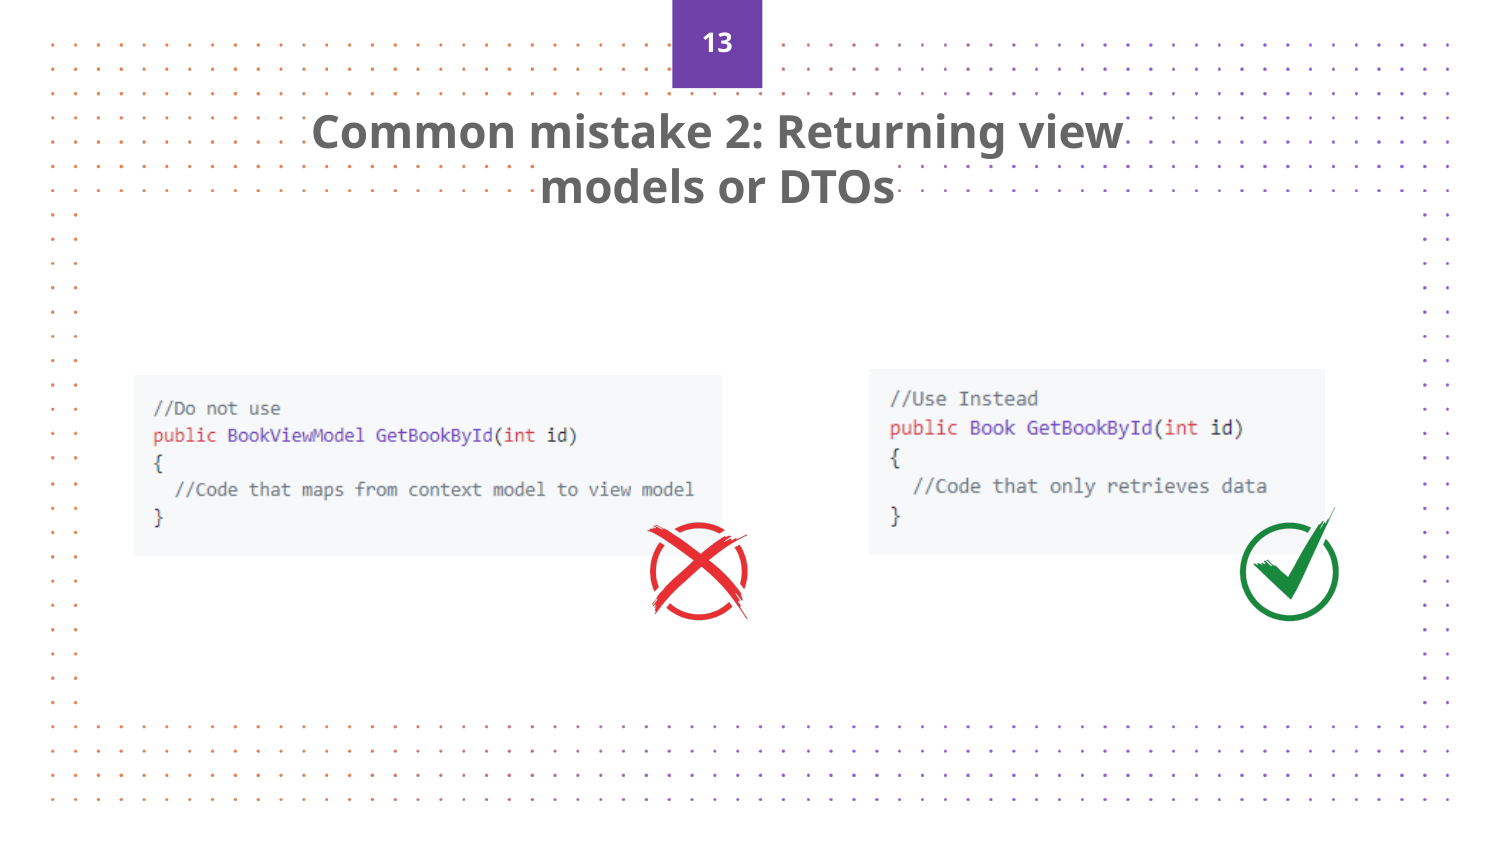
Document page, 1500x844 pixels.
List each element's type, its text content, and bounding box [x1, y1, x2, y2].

slide_number 13 [672, 0, 763, 88]
picture [51, 43, 1449, 801]
text_box Common mistake 2: Returning view models or DTOs [279, 88, 1155, 209]
text_box [91, 212, 1409, 714]
